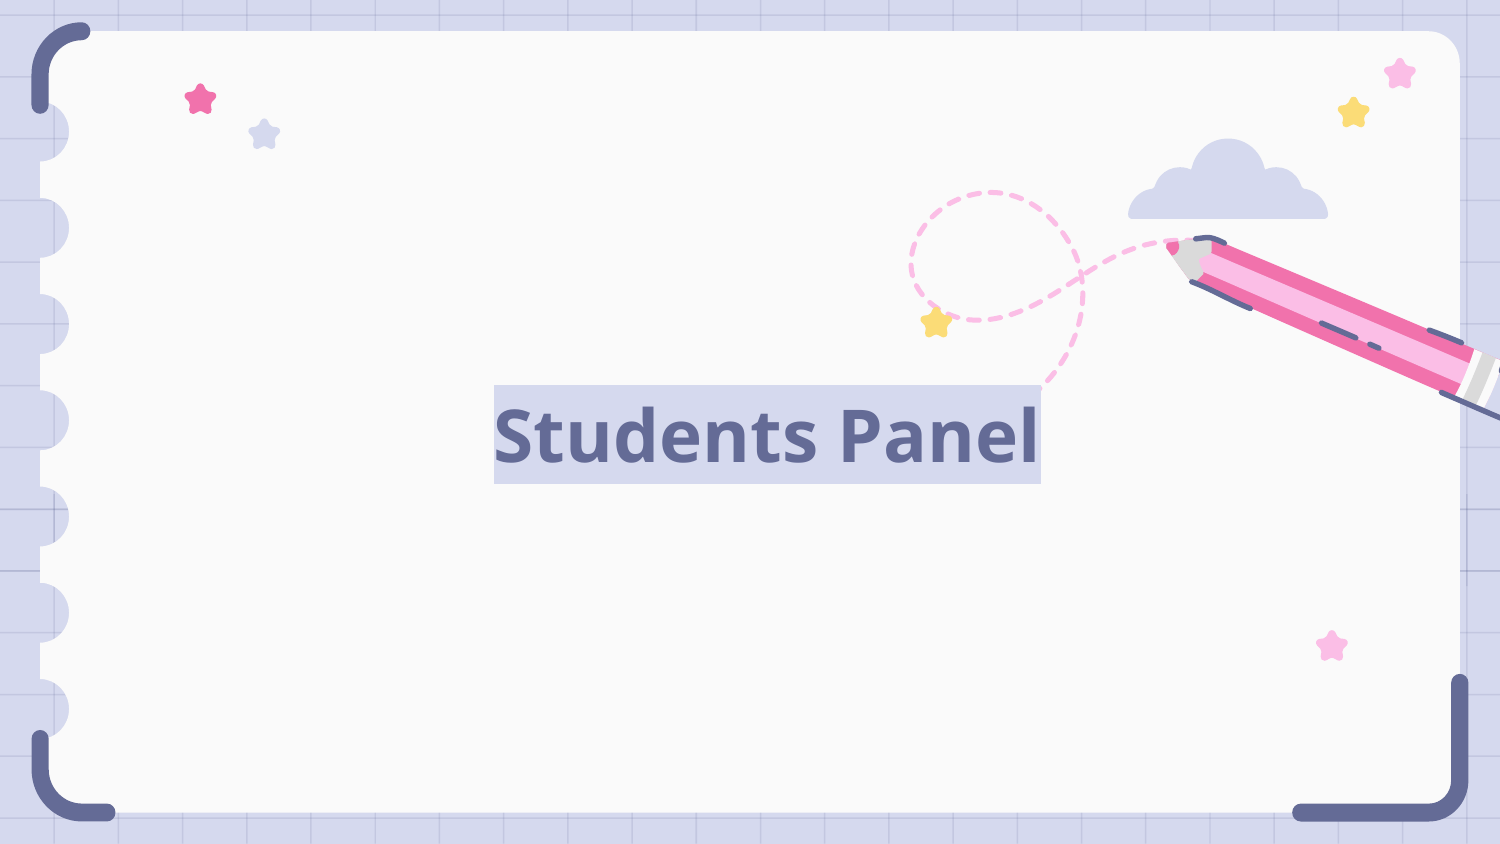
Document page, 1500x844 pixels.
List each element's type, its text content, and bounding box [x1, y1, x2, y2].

text_box [966, 317, 982, 323]
text_box [920, 306, 953, 338]
text_box [1047, 288, 1062, 299]
text_box [987, 189, 1004, 196]
text_box [1008, 308, 1024, 318]
text_box [1121, 245, 1137, 255]
text_box [1102, 254, 1117, 265]
text_box [1060, 230, 1072, 245]
text_box [1128, 138, 1260, 219]
text_box [1009, 192, 1024, 202]
text_box [908, 262, 915, 279]
text_box [1162, 237, 1179, 244]
text_box [945, 311, 961, 321]
text_box [914, 283, 925, 298]
text_box [916, 222, 928, 237]
text_box [946, 196, 962, 207]
text_box [1076, 311, 1084, 328]
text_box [1231, 158, 1481, 492]
text_box [1028, 299, 1043, 309]
title Students Panel [135, 374, 1226, 469]
text_box [966, 190, 982, 199]
text_box [1316, 630, 1348, 661]
text_box [927, 299, 941, 309]
text_box [1337, 96, 1370, 128]
text_box [1065, 264, 1098, 288]
text_box [1141, 240, 1158, 248]
text_box [1068, 332, 1078, 348]
text_box [1071, 248, 1081, 264]
text_box [1028, 201, 1043, 213]
text_box [184, 83, 217, 114]
text_box [1058, 352, 1069, 367]
text_box [248, 118, 281, 150]
text_box [909, 241, 917, 257]
text_box [1045, 213, 1059, 227]
text_box [1049, 369, 1057, 374]
text_box [1079, 290, 1086, 307]
text_box [987, 315, 1004, 322]
text_box [929, 207, 943, 220]
